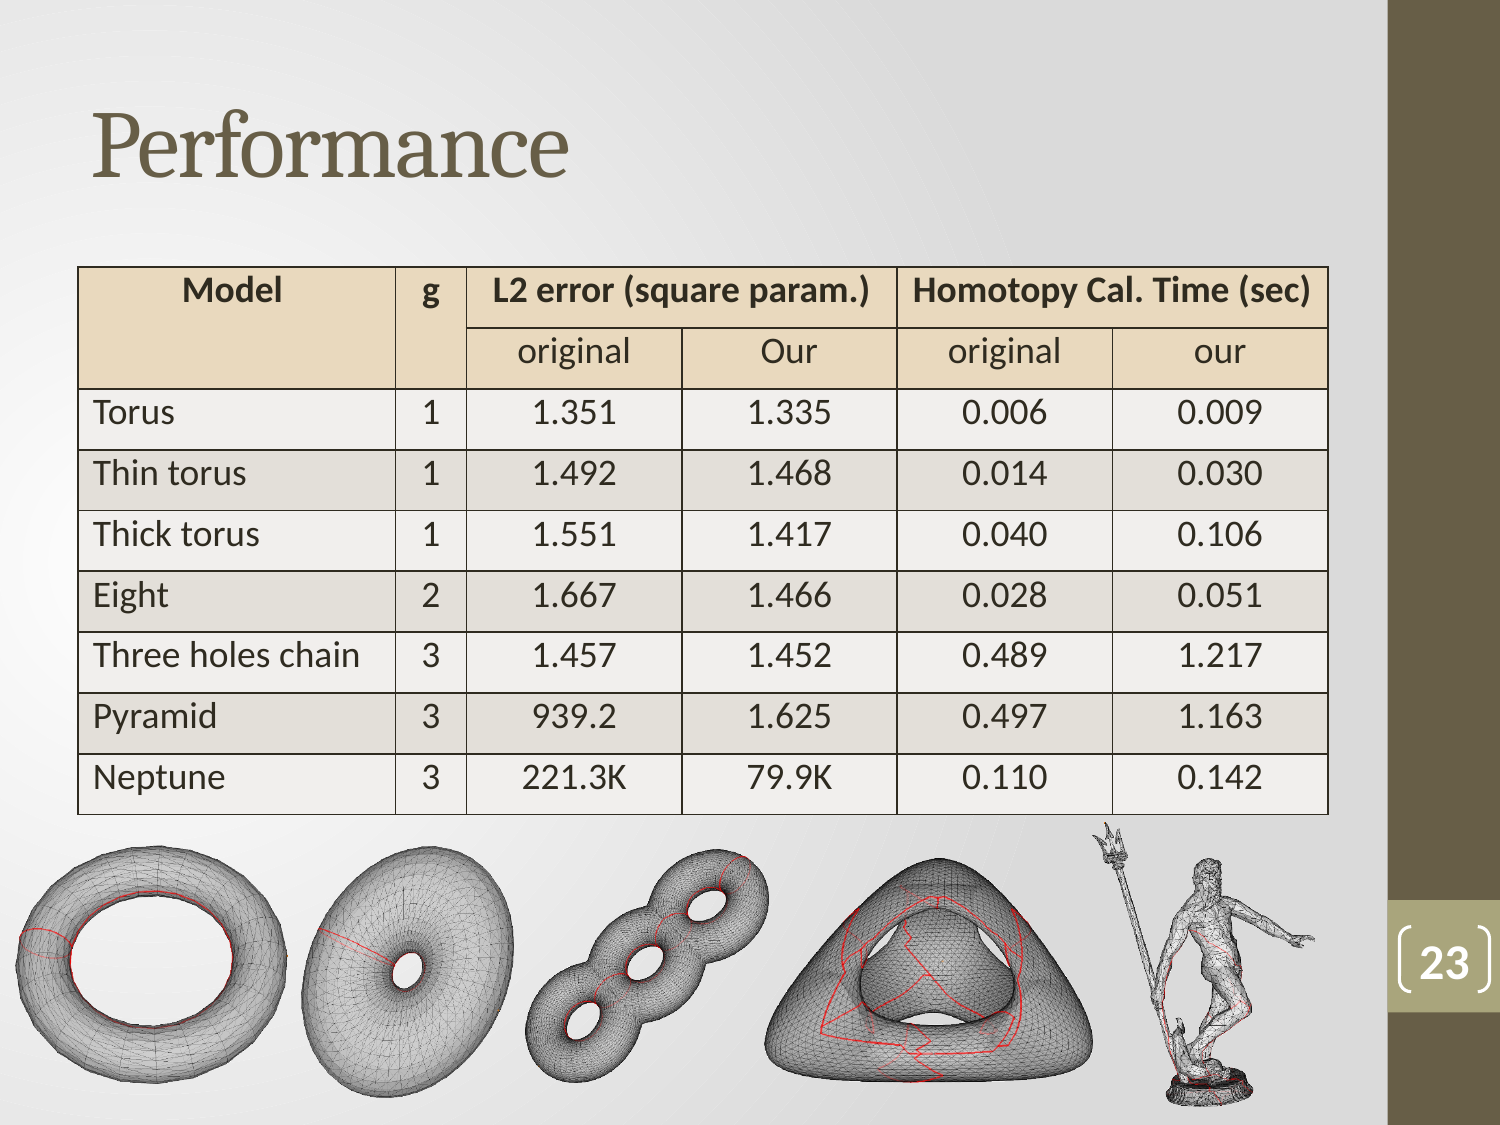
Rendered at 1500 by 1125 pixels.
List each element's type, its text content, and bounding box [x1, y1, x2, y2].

table_cell 1.417 [683, 511, 896, 570]
picture [300, 845, 515, 1099]
table_cell 1.551 [467, 511, 681, 570]
table_cell 1.335 [683, 390, 896, 449]
table_cell 0.106 [1113, 511, 1327, 570]
table_cell 1.457 [467, 633, 681, 692]
table_cell 1.468 [683, 451, 896, 510]
table_cell 2 [396, 572, 466, 631]
table_cell 0.142 [1113, 755, 1327, 814]
table_cell 1.667 [467, 572, 681, 631]
table_header g [396, 268, 466, 388]
table_cell 221.3K [467, 755, 681, 814]
table_cell 1.452 [683, 633, 896, 692]
table_cell Our [683, 329, 896, 388]
table_cell 0.489 [898, 633, 1112, 692]
table_cell 939.2 [467, 694, 681, 753]
table_cell 1.351 [467, 390, 681, 449]
table_cell 1.466 [683, 572, 896, 631]
table_cell Eight [79, 572, 395, 631]
table_cell 3 [396, 633, 466, 692]
table_cell Three holes chain [79, 633, 395, 692]
picture [15, 845, 289, 1085]
table_cell 1 [396, 390, 466, 449]
table_cell 1 [396, 511, 466, 570]
table_cell original [898, 329, 1112, 388]
table_cell 0.028 [898, 572, 1112, 631]
table_cell 0.014 [898, 451, 1112, 510]
table_cell Torus [79, 390, 395, 449]
table_cell 0.006 [898, 390, 1112, 449]
table_cell 3 [396, 694, 466, 753]
table_header Model [79, 268, 395, 388]
table_cell Thick torus [79, 511, 395, 570]
table_cell original [467, 329, 681, 388]
table_cell our [1113, 329, 1327, 388]
table_cell 0.497 [898, 694, 1112, 753]
table_cell 1.217 [1113, 633, 1327, 692]
table_cell 0.040 [898, 511, 1112, 570]
slide_number 23 [1397, 925, 1492, 994]
table_cell 0.030 [1113, 451, 1327, 510]
table_cell 0.110 [898, 755, 1112, 814]
table_cell 1.163 [1113, 694, 1327, 753]
table_cell 0.009 [1113, 390, 1327, 449]
table_cell 79.9K [683, 755, 896, 814]
title Performance [75, 45, 1325, 233]
table_cell 0.051 [1113, 572, 1327, 631]
table_header Homotopy Cal. Time (sec) [898, 268, 1327, 327]
table_cell 1 [396, 451, 466, 510]
table_cell 1.492 [467, 451, 681, 510]
picture [524, 821, 1316, 1107]
table_header L2 error (square param.) [467, 268, 896, 327]
table_cell 3 [396, 755, 466, 814]
table_cell Thin torus [79, 451, 395, 510]
table_cell Pyramid [79, 694, 395, 753]
table_cell 1.625 [683, 694, 896, 753]
table_cell Neptune [79, 755, 395, 814]
